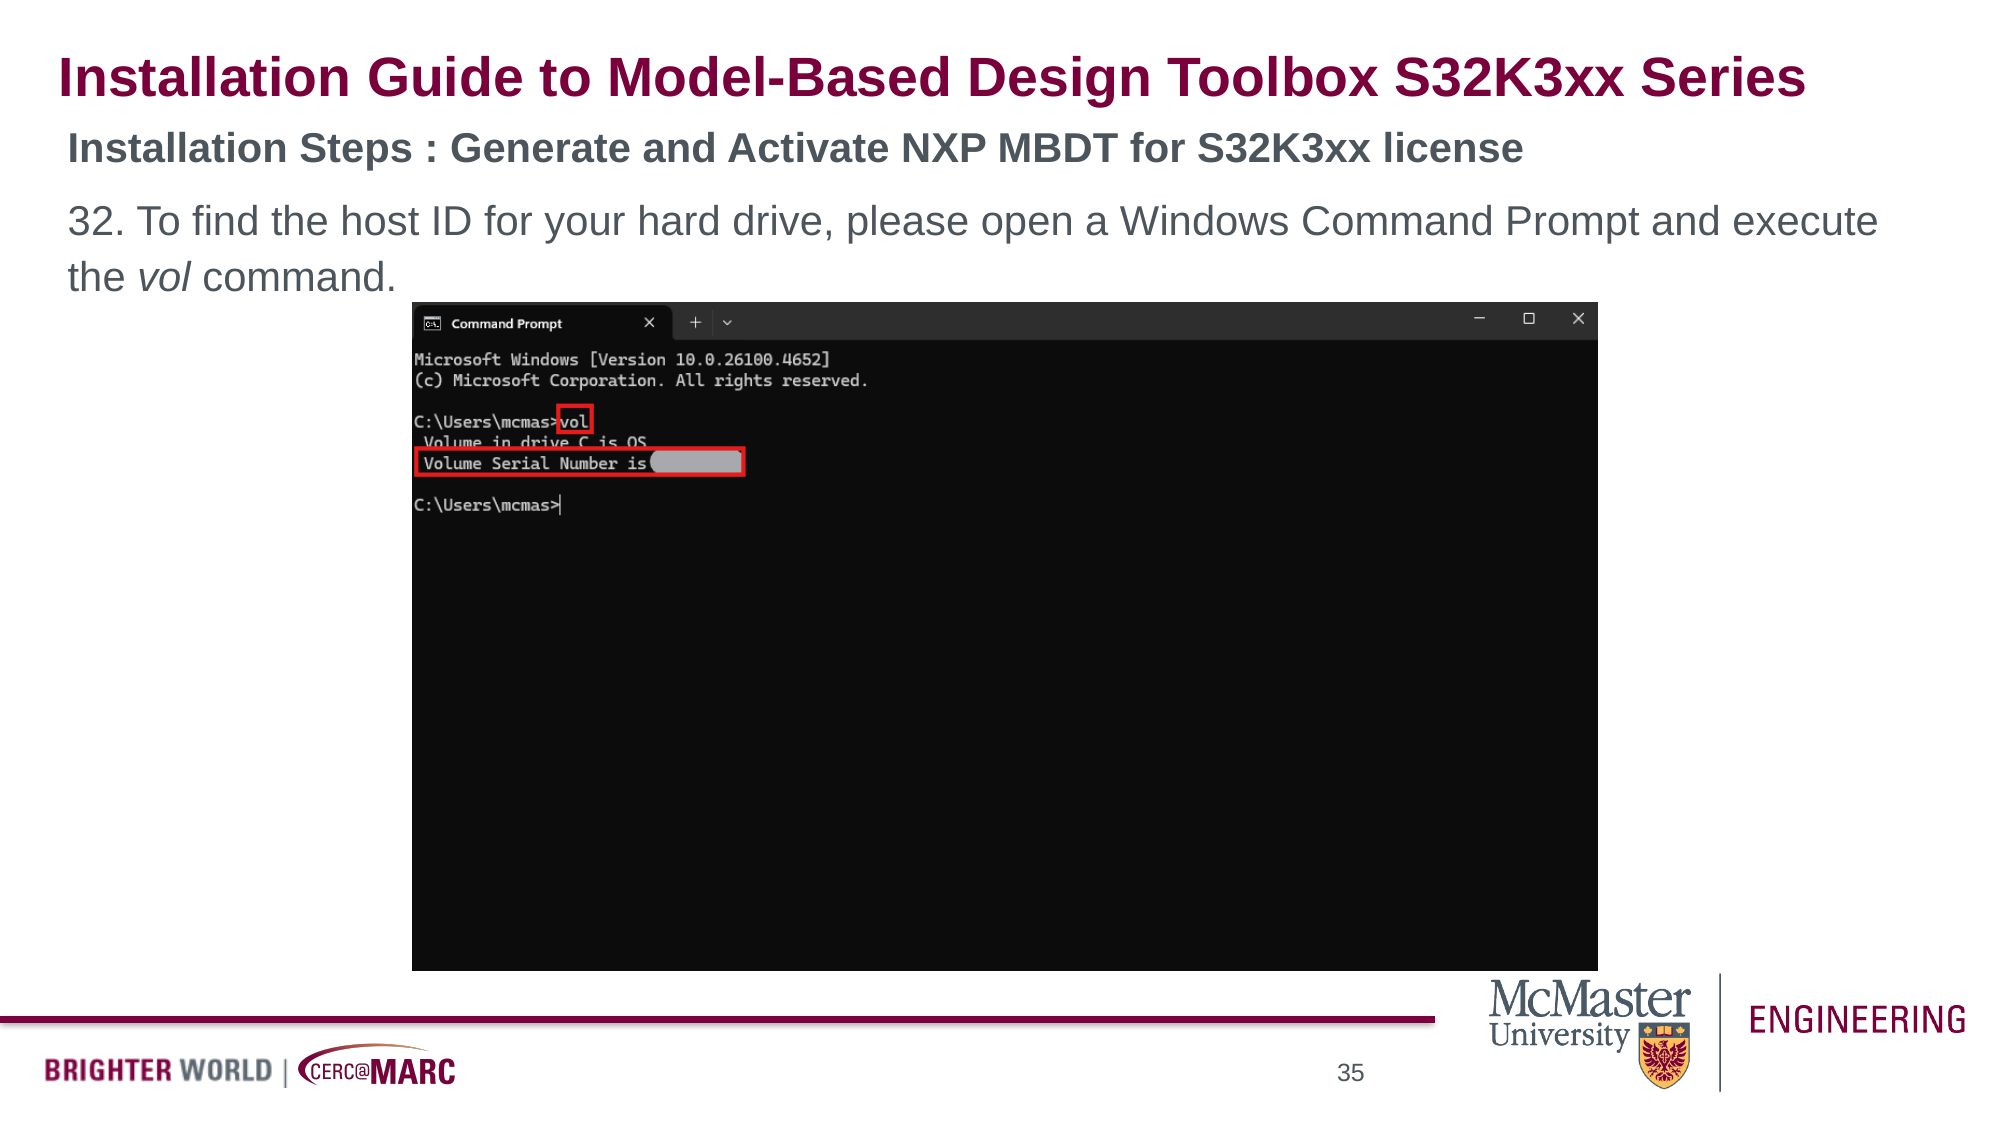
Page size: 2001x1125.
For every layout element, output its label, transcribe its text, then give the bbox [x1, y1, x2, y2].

picture [411, 302, 1598, 972]
list Installation Steps : Generate and Activate NXP MBDT for S32K3xx license 32. To find the host ID for your hard drive, please open a Windows Command Prompt and execute the vol command. [44, 106, 1965, 543]
slide_number 35 [1260, 1041, 1365, 1101]
picture [1488, 973, 1965, 1092]
picture [43, 1031, 465, 1097]
title Installation Guide to Model-Based Design Toolbox S32K3xx Series [43, 0, 1965, 106]
